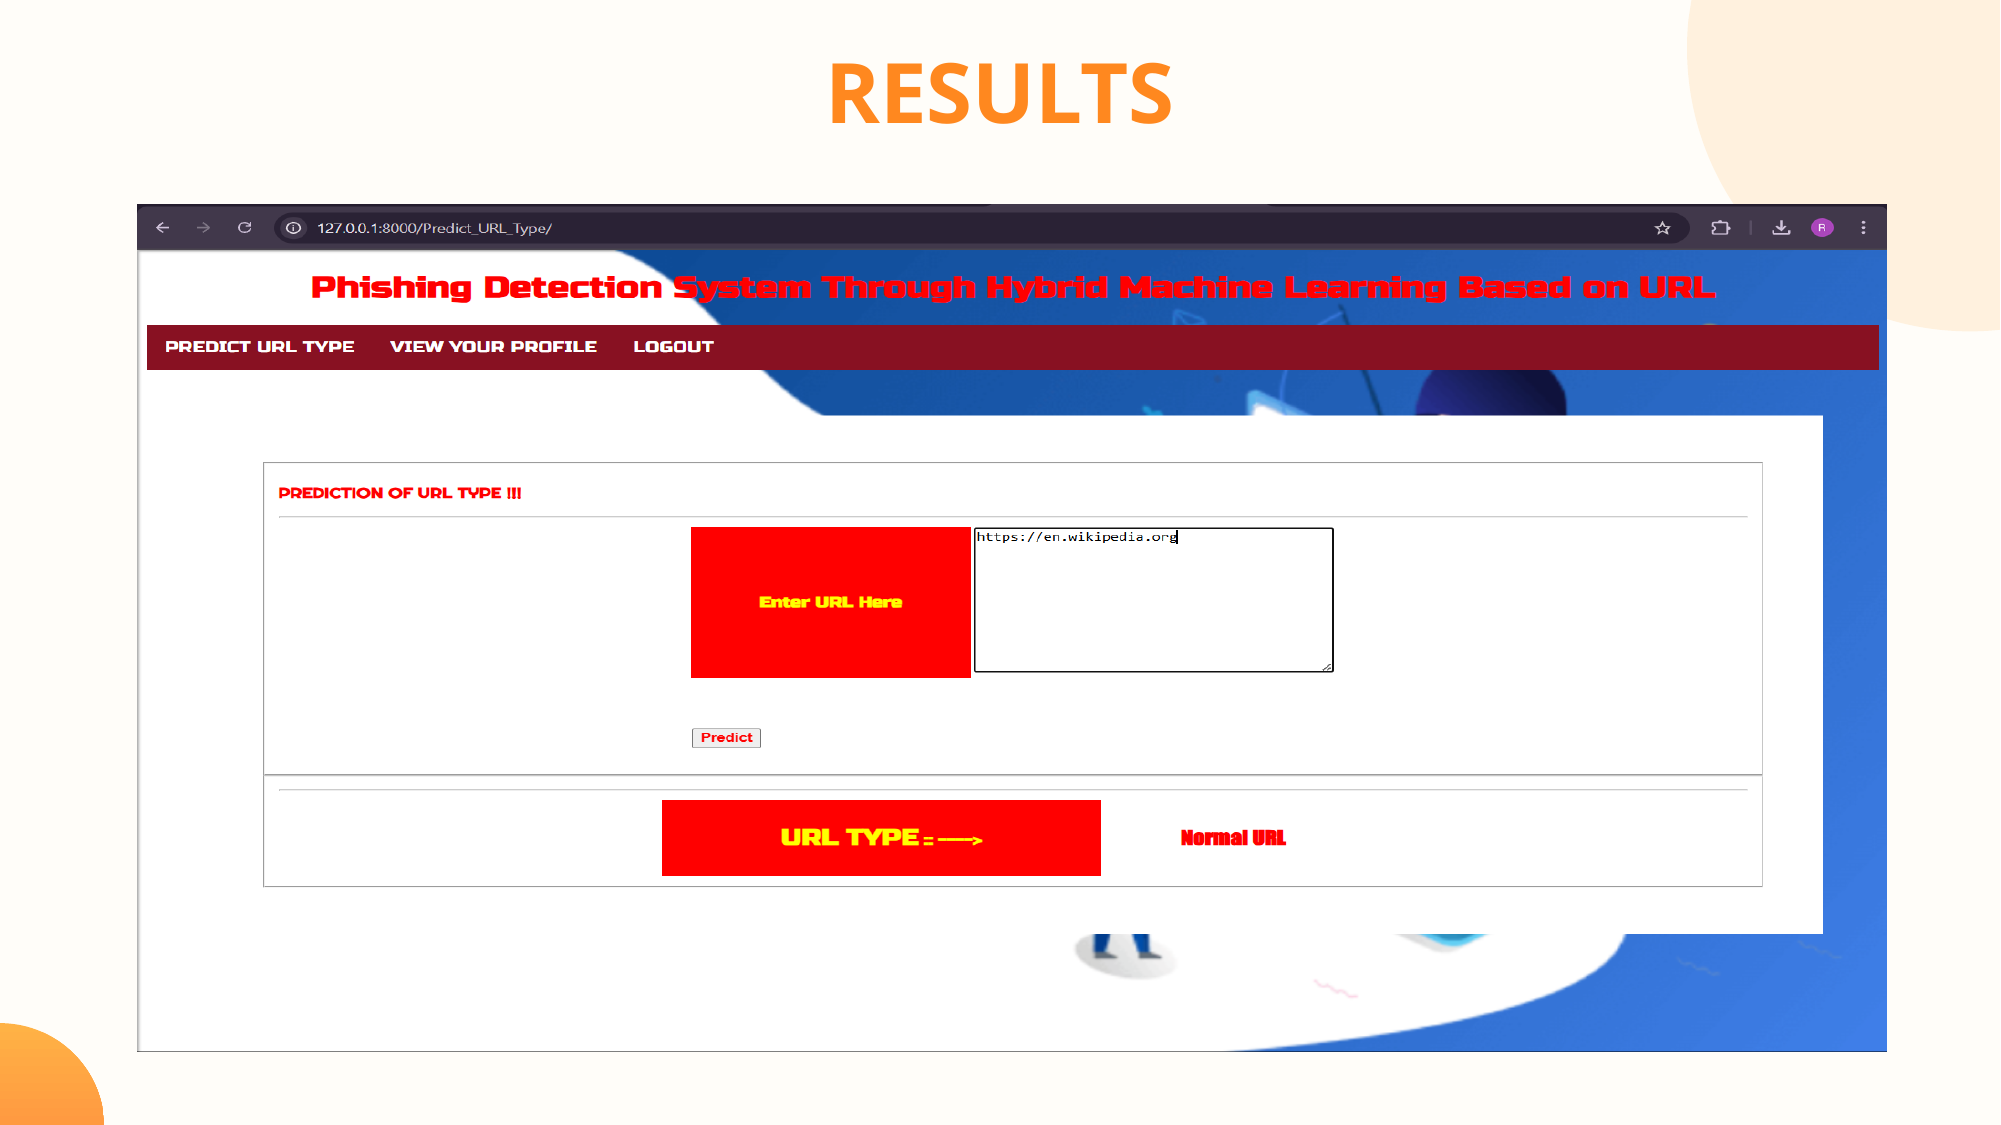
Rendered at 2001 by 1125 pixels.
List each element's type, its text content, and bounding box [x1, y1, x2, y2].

title RESULTS [40, 8, 1960, 173]
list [137, 204, 1887, 1052]
